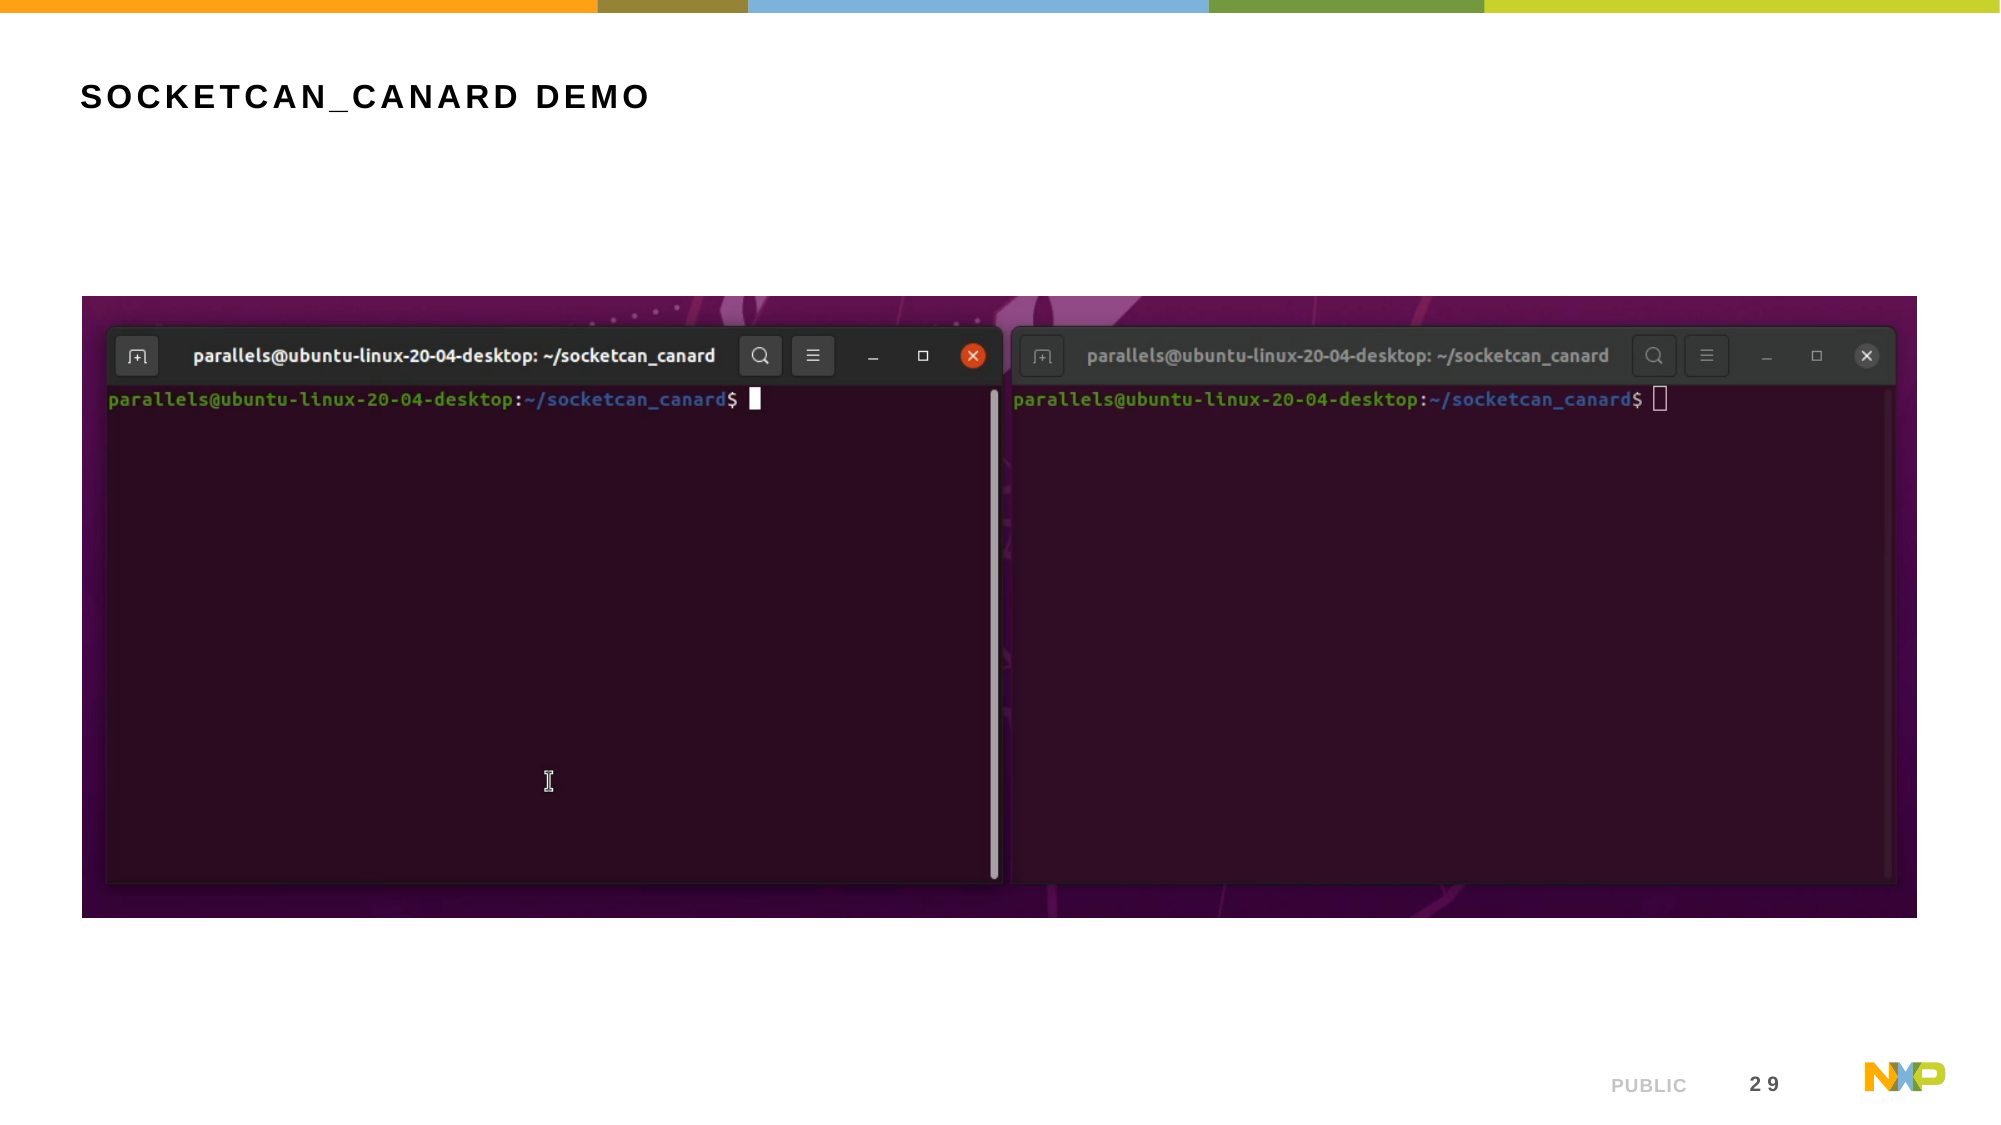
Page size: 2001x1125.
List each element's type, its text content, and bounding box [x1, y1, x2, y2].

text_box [81, 295, 1919, 920]
title socketcan_canard demo [64, 67, 1944, 176]
